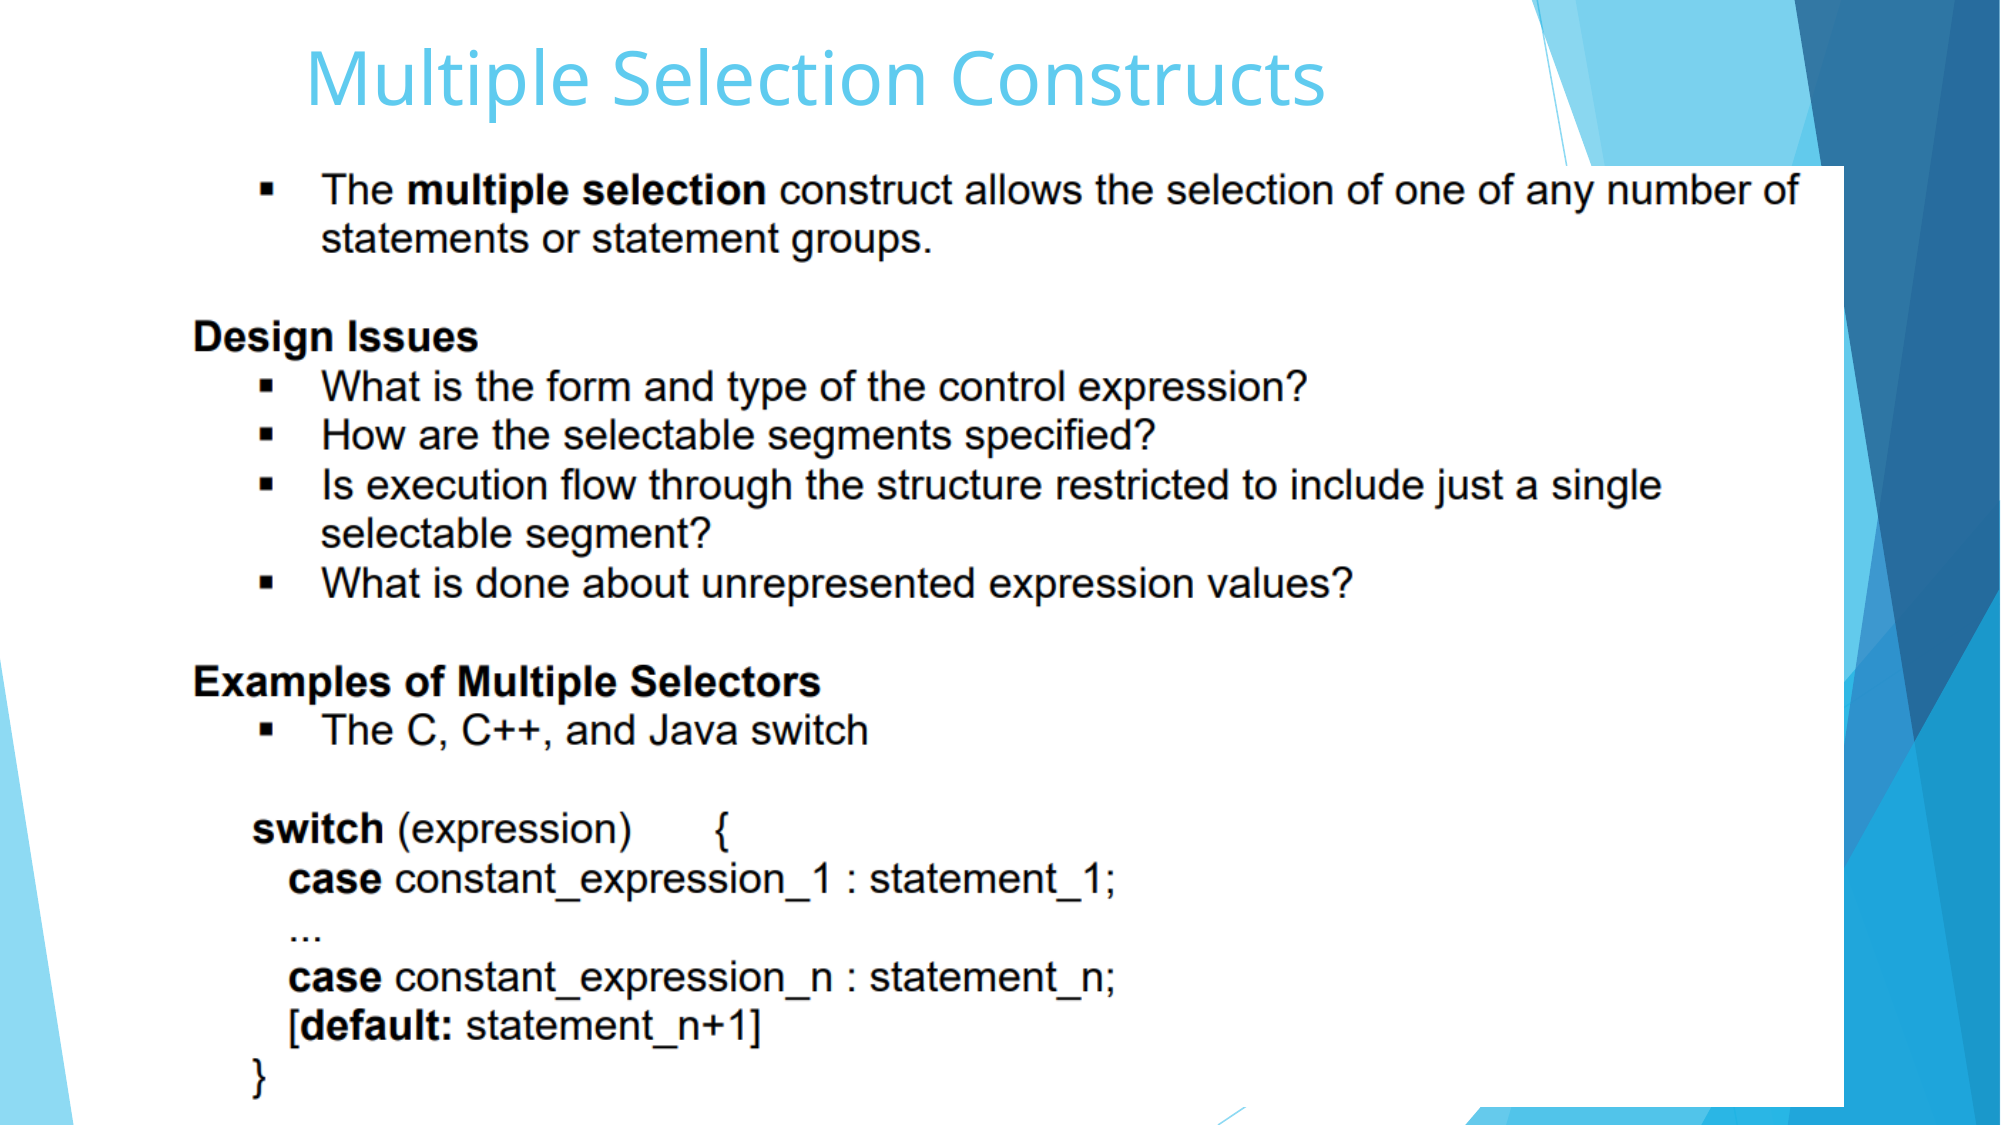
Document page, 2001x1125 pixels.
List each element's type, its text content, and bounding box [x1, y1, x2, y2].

title Multiple Selection Constructs [111, 22, 1522, 134]
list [163, 166, 1844, 1107]
